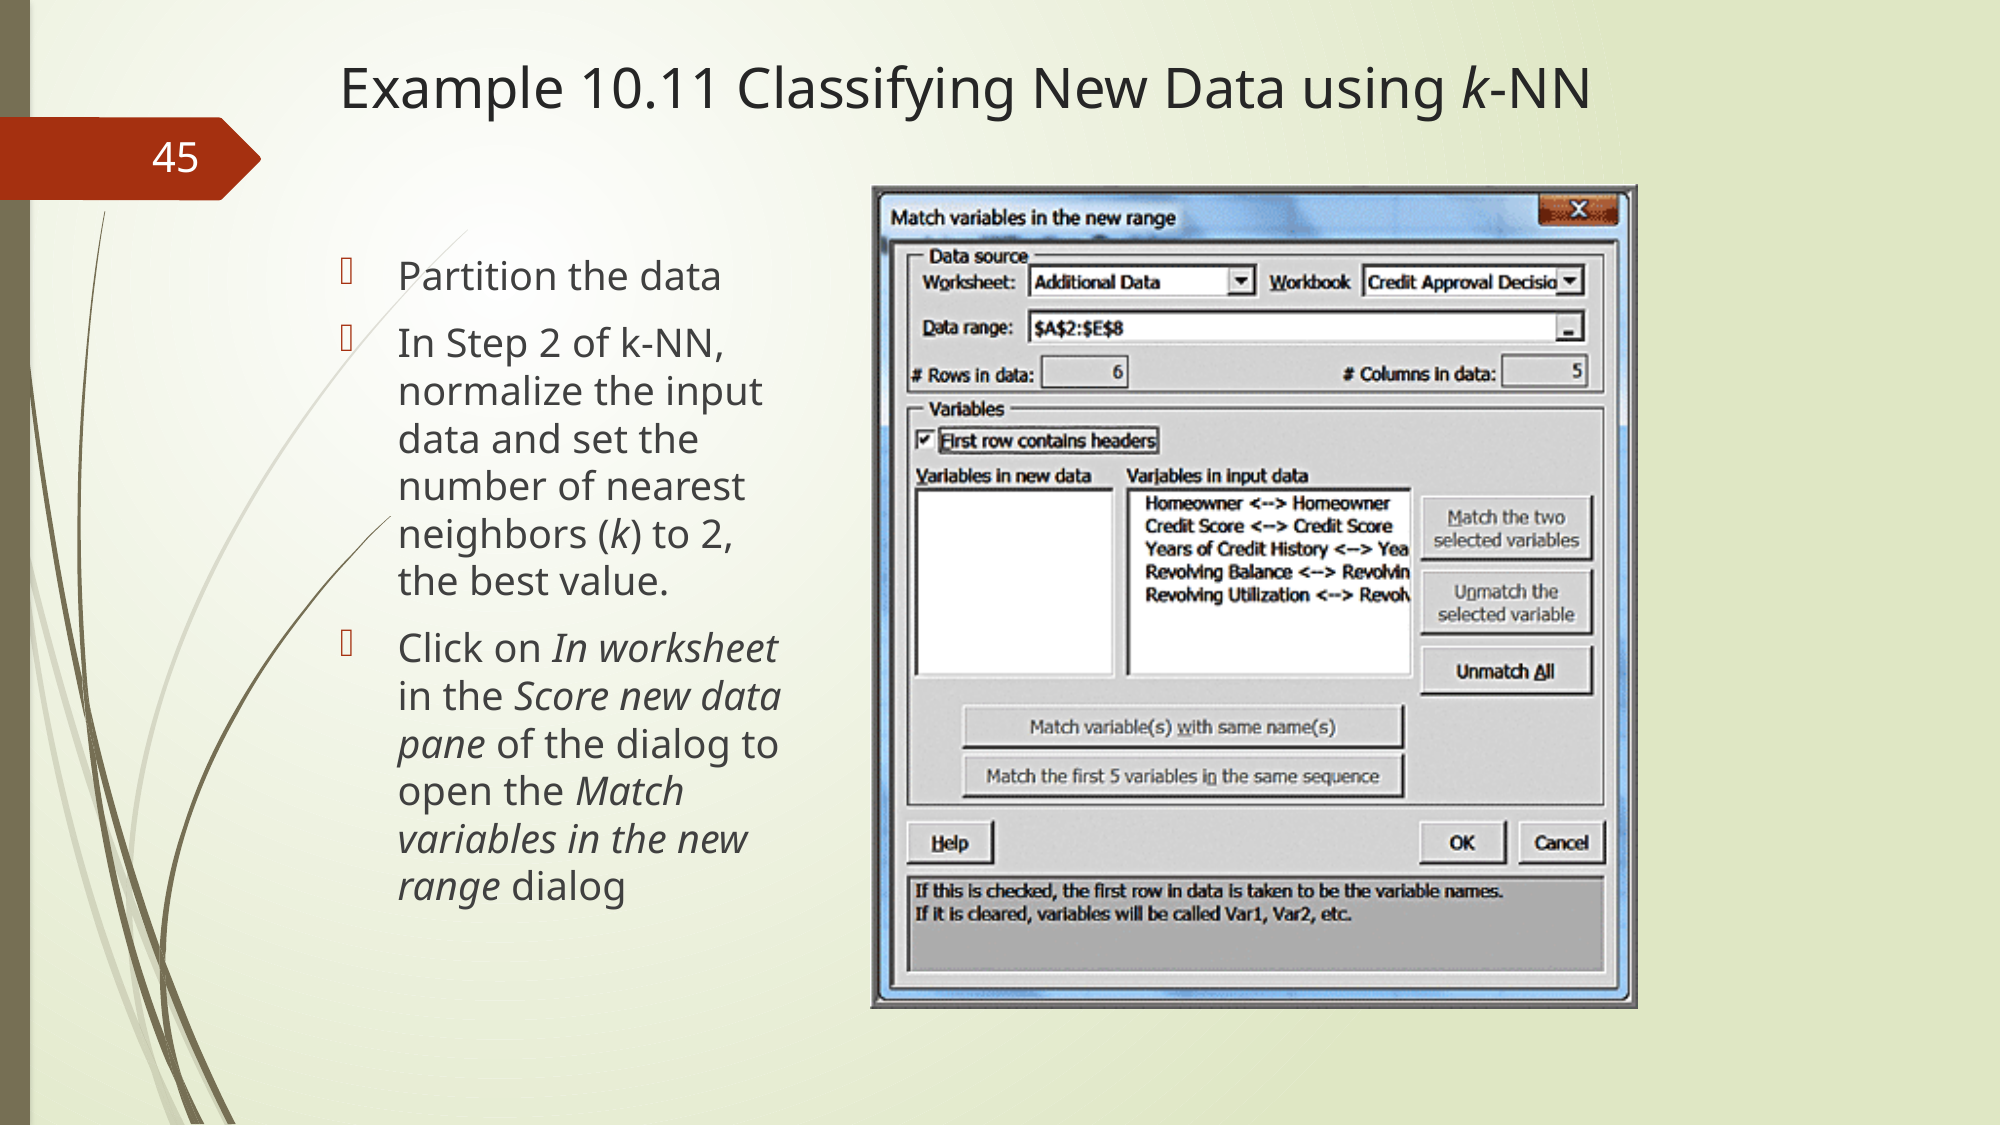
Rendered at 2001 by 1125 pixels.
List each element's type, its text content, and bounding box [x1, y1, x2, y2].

slide_number 45 [87, 129, 216, 190]
picture [869, 184, 1639, 1009]
list Partition the data In Step 2 of k-NN, normalize the input data and set the number of nearest neighbors (k) to 2, the best value. Click on In worksheet in the Score new data pane of the dialog to open the Match variables in the new range dialog [324, 243, 811, 930]
title Example 10.11 Classifying New Data using k-NN [324, 45, 1675, 188]
